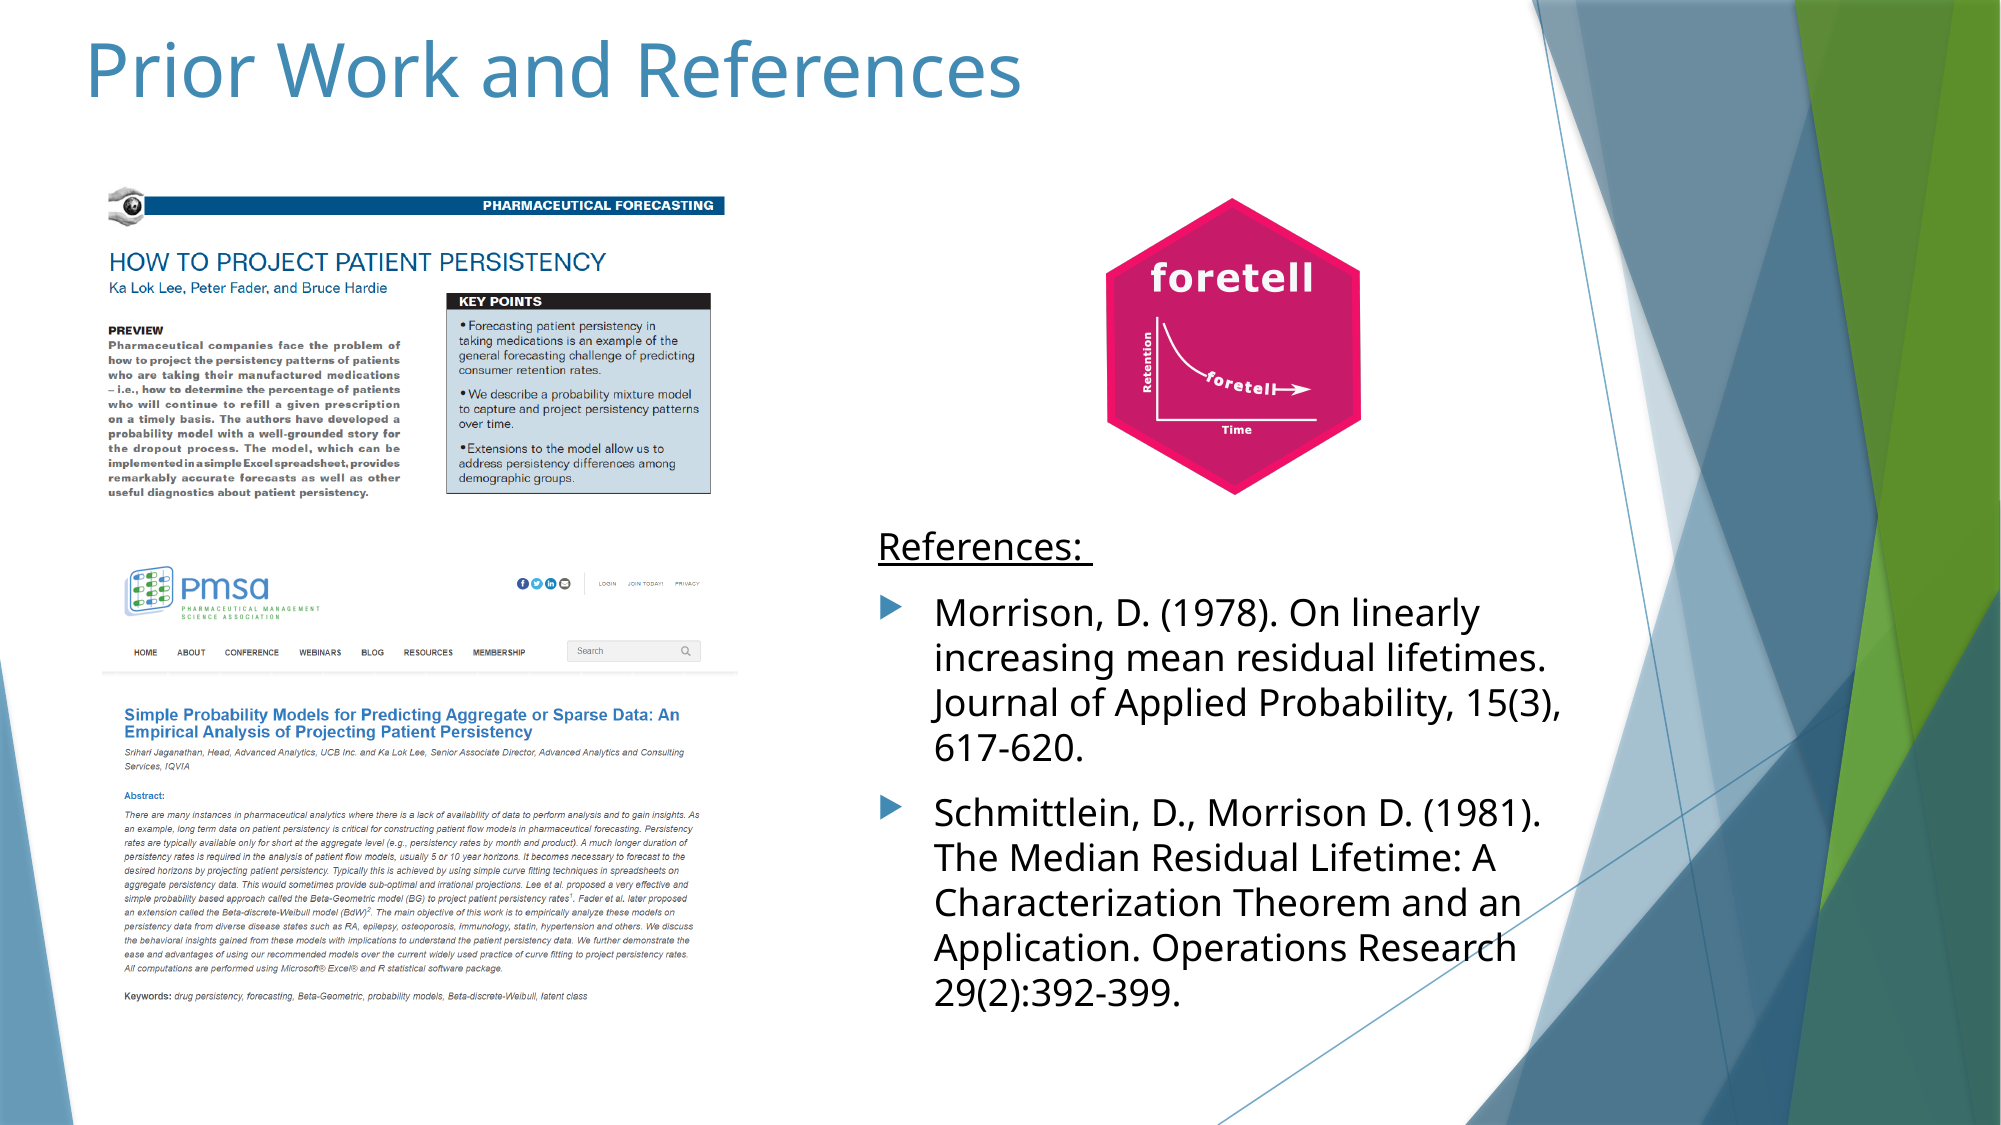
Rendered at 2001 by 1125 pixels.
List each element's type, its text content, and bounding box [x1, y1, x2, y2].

picture [1105, 197, 1361, 496]
title Prior Work and References [69, 15, 1481, 232]
text_box References: Morrison, D. (1978). On linearly increasing mean residual lifetimes. Journal of Applied Probability, 15(3), 617-620. Schmittlein, D., Morrison D. (1981). The Median Residual Lifetime: A Characterization Theorem and an Application. Operations Research 29(2):392-399. [862, 515, 1604, 1022]
picture [101, 558, 739, 1011]
picture [83, 176, 739, 512]
